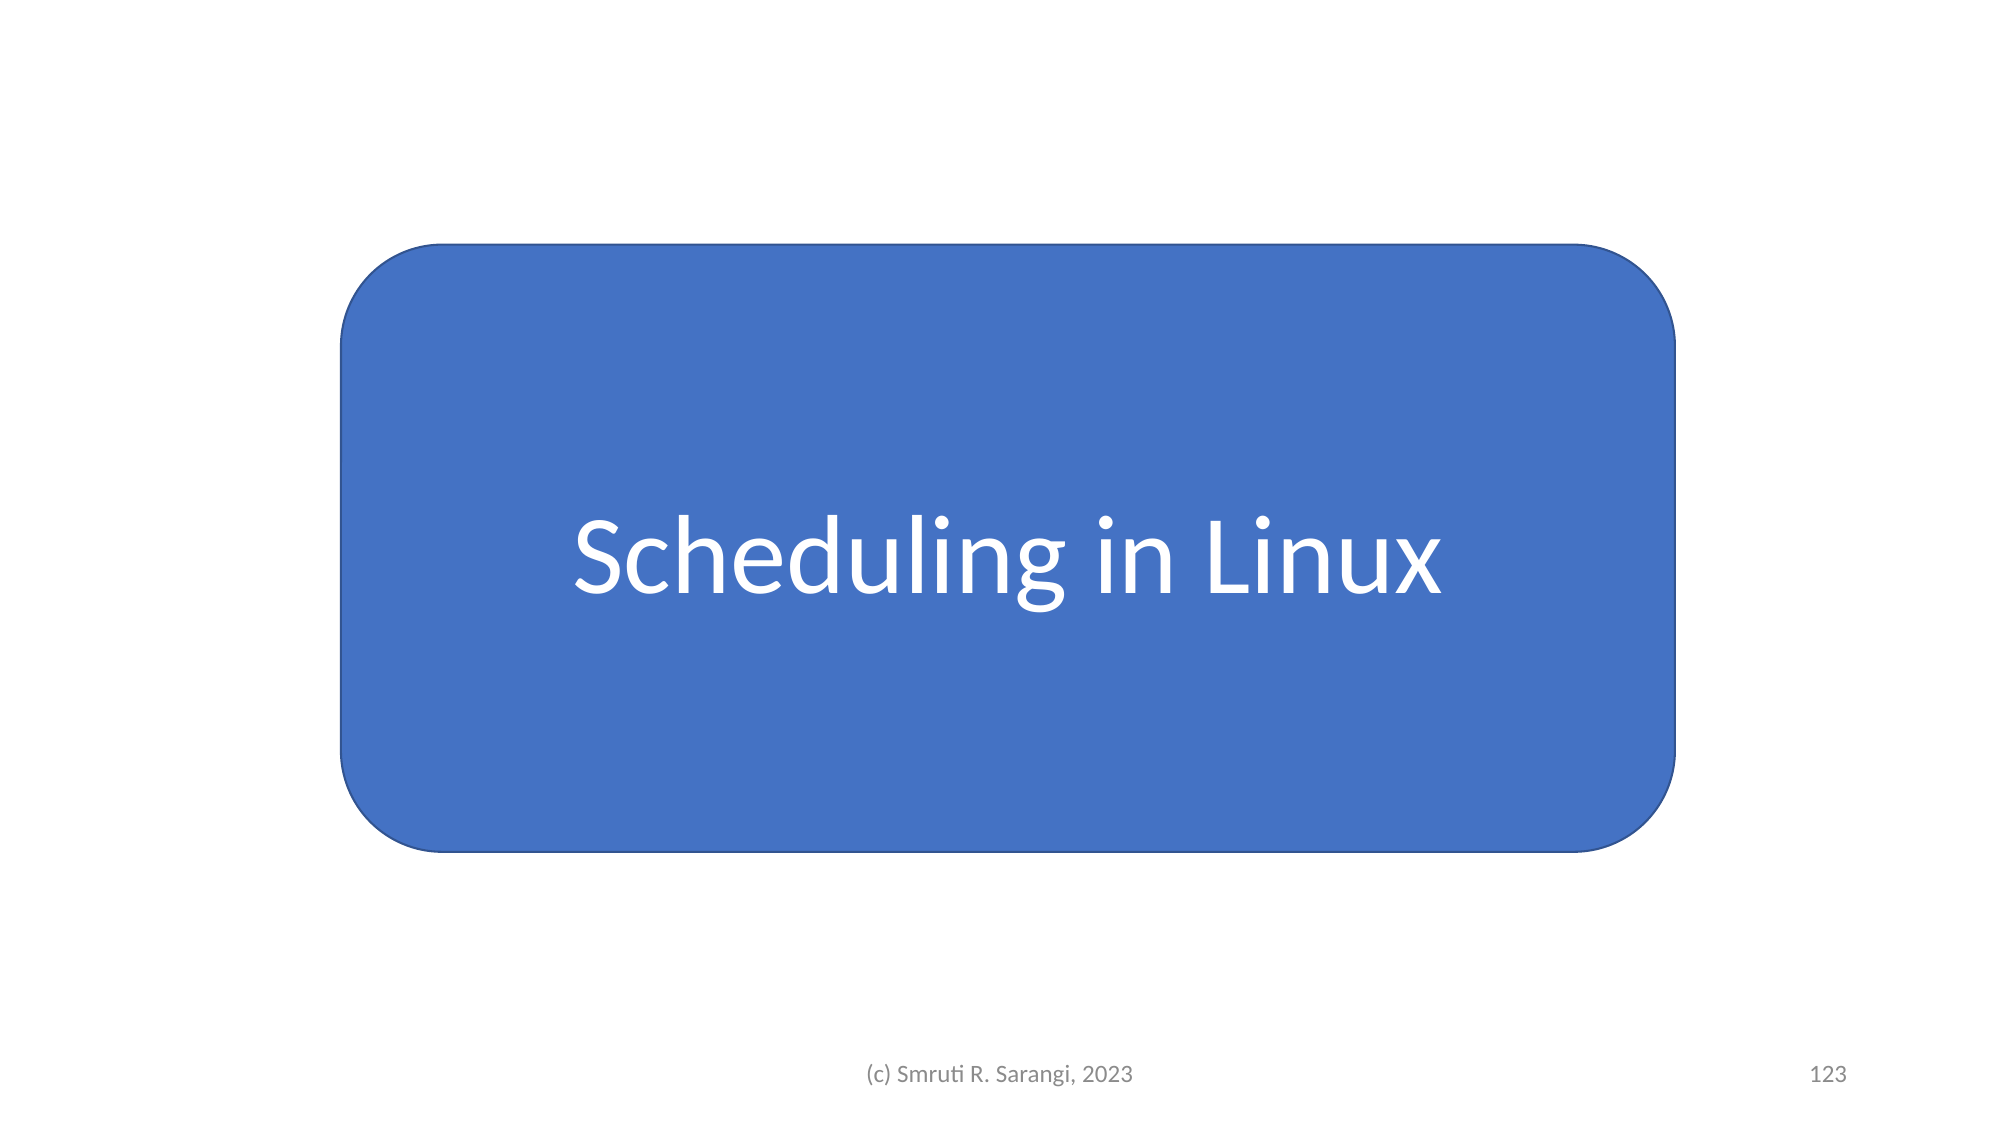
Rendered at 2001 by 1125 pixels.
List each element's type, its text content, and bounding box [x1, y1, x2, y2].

footer (c) Smruti R. Sarangi, 2023 [662, 1042, 1338, 1103]
slide_number 123 [1412, 1042, 1863, 1103]
text_box Scheduling in Linux [339, 243, 1676, 853]
